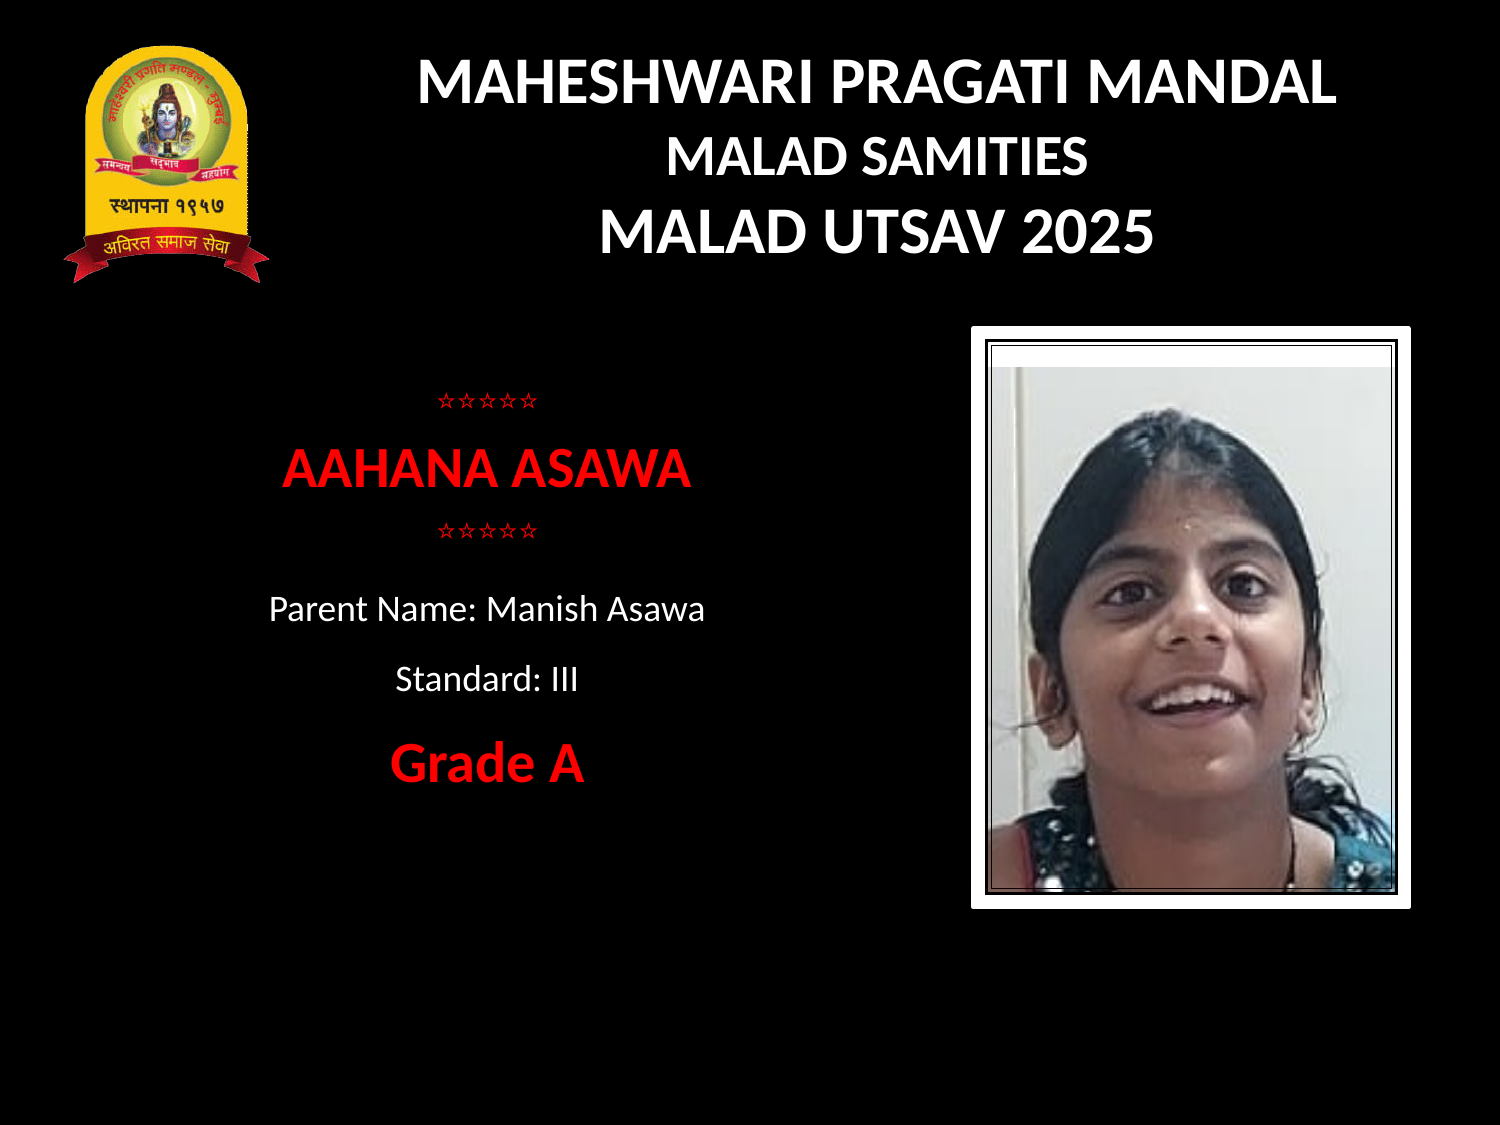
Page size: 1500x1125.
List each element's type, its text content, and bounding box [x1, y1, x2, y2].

text_box MAHESHWARI PRAGATI MANDAL MALAD SAMITIES MALAD UTSAV 2025 [401, 29, 1354, 275]
text_box ⭐⭐⭐⭐⭐ AAHANA ASAWA ⭐⭐⭐⭐⭐ Parent Name: Manish Asawa Standard: III Grade A [74, 374, 900, 802]
picture [29, 29, 297, 301]
picture [974, 329, 1408, 907]
